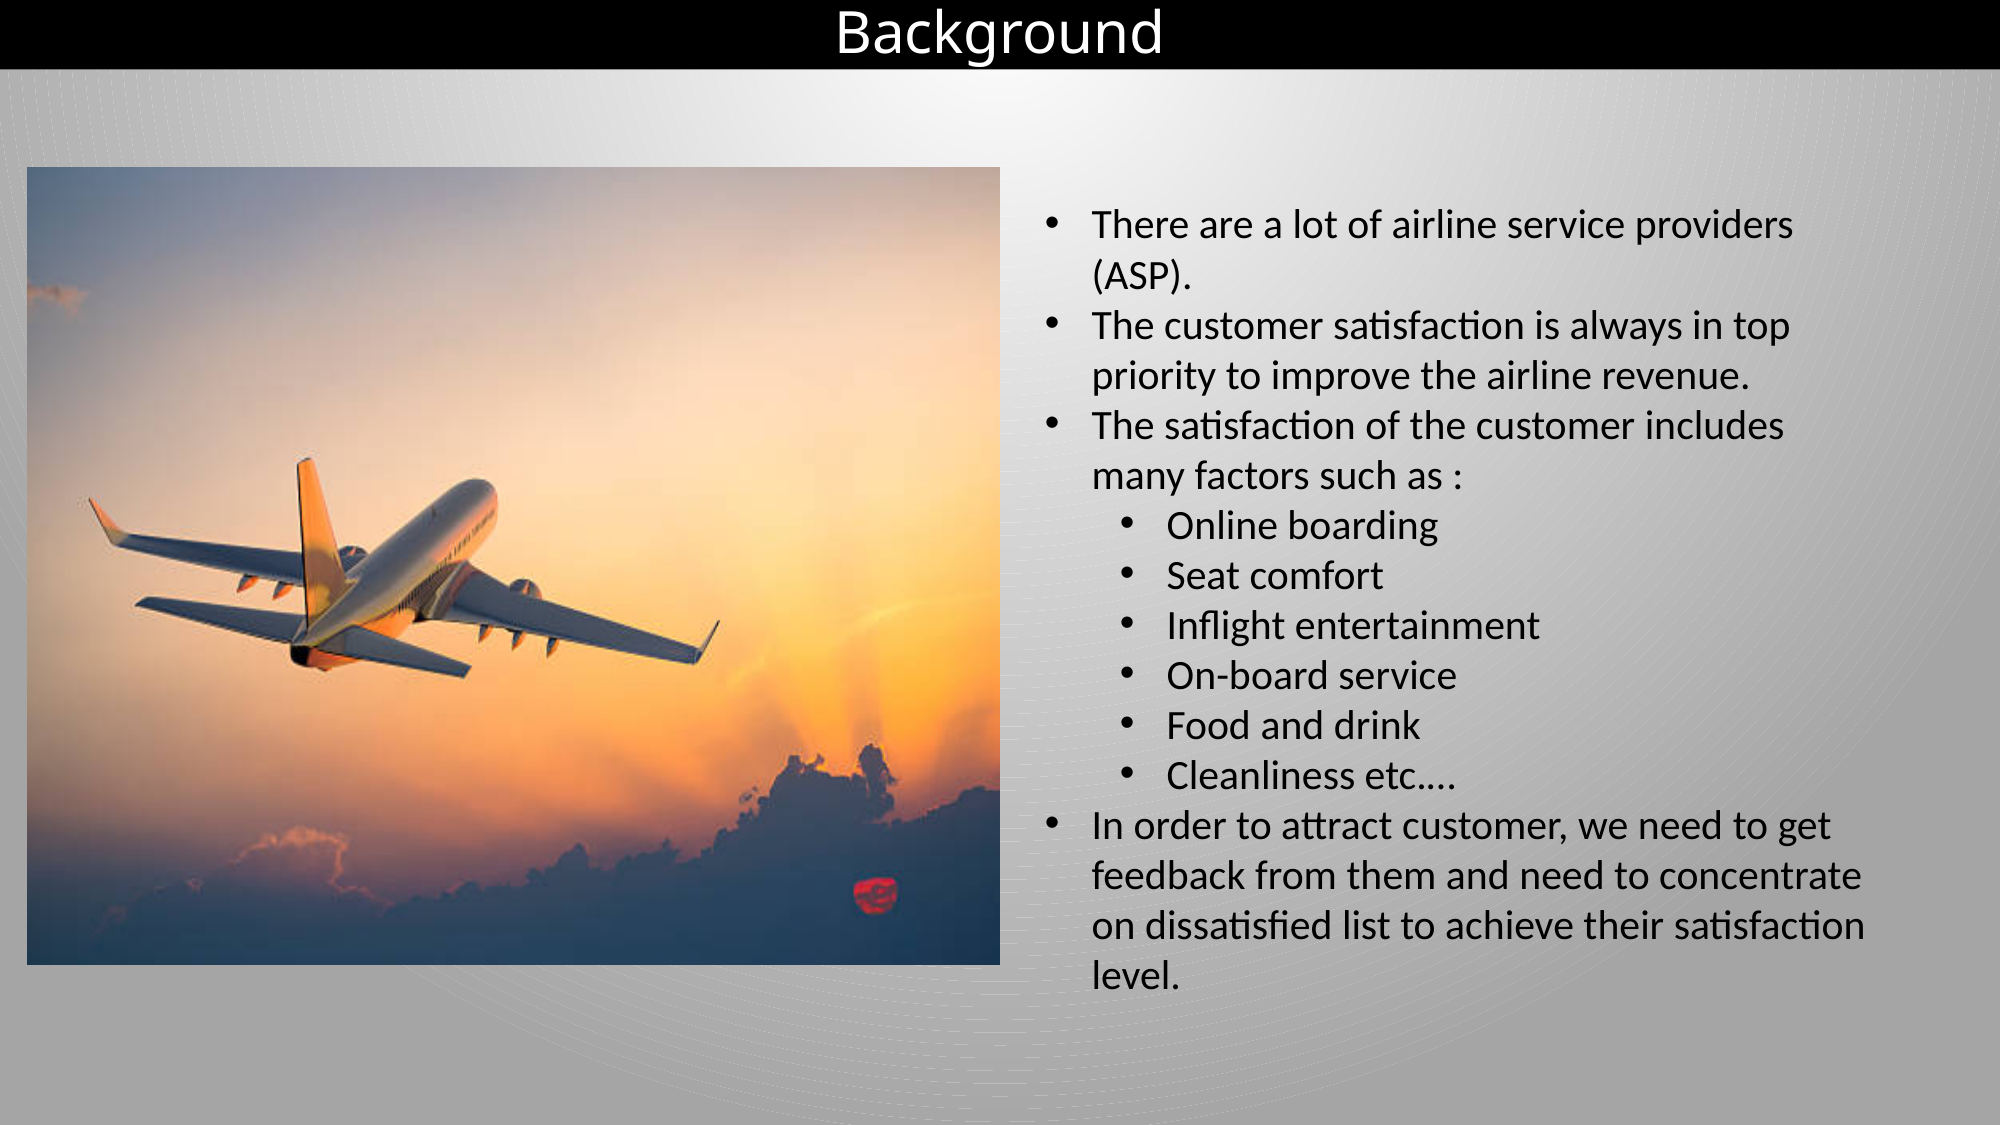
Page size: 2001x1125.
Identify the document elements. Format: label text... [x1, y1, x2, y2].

text_box There are a lot of airline service providers (ASP). The customer satisfaction is always in top priority to improve the airline revenue. The satisfaction of the customer includes many factors such as : Online boarding Seat comfort Inflight entertainment On-board service Food and drink Cleanliness etc.… In order to attract customer, we need to get feedback from them and need to concentrate on dissatisfied list to achieve their satisfaction level. [1029, 189, 1889, 1006]
picture [27, 167, 1000, 965]
text_box Background [0, 0, 2000, 70]
